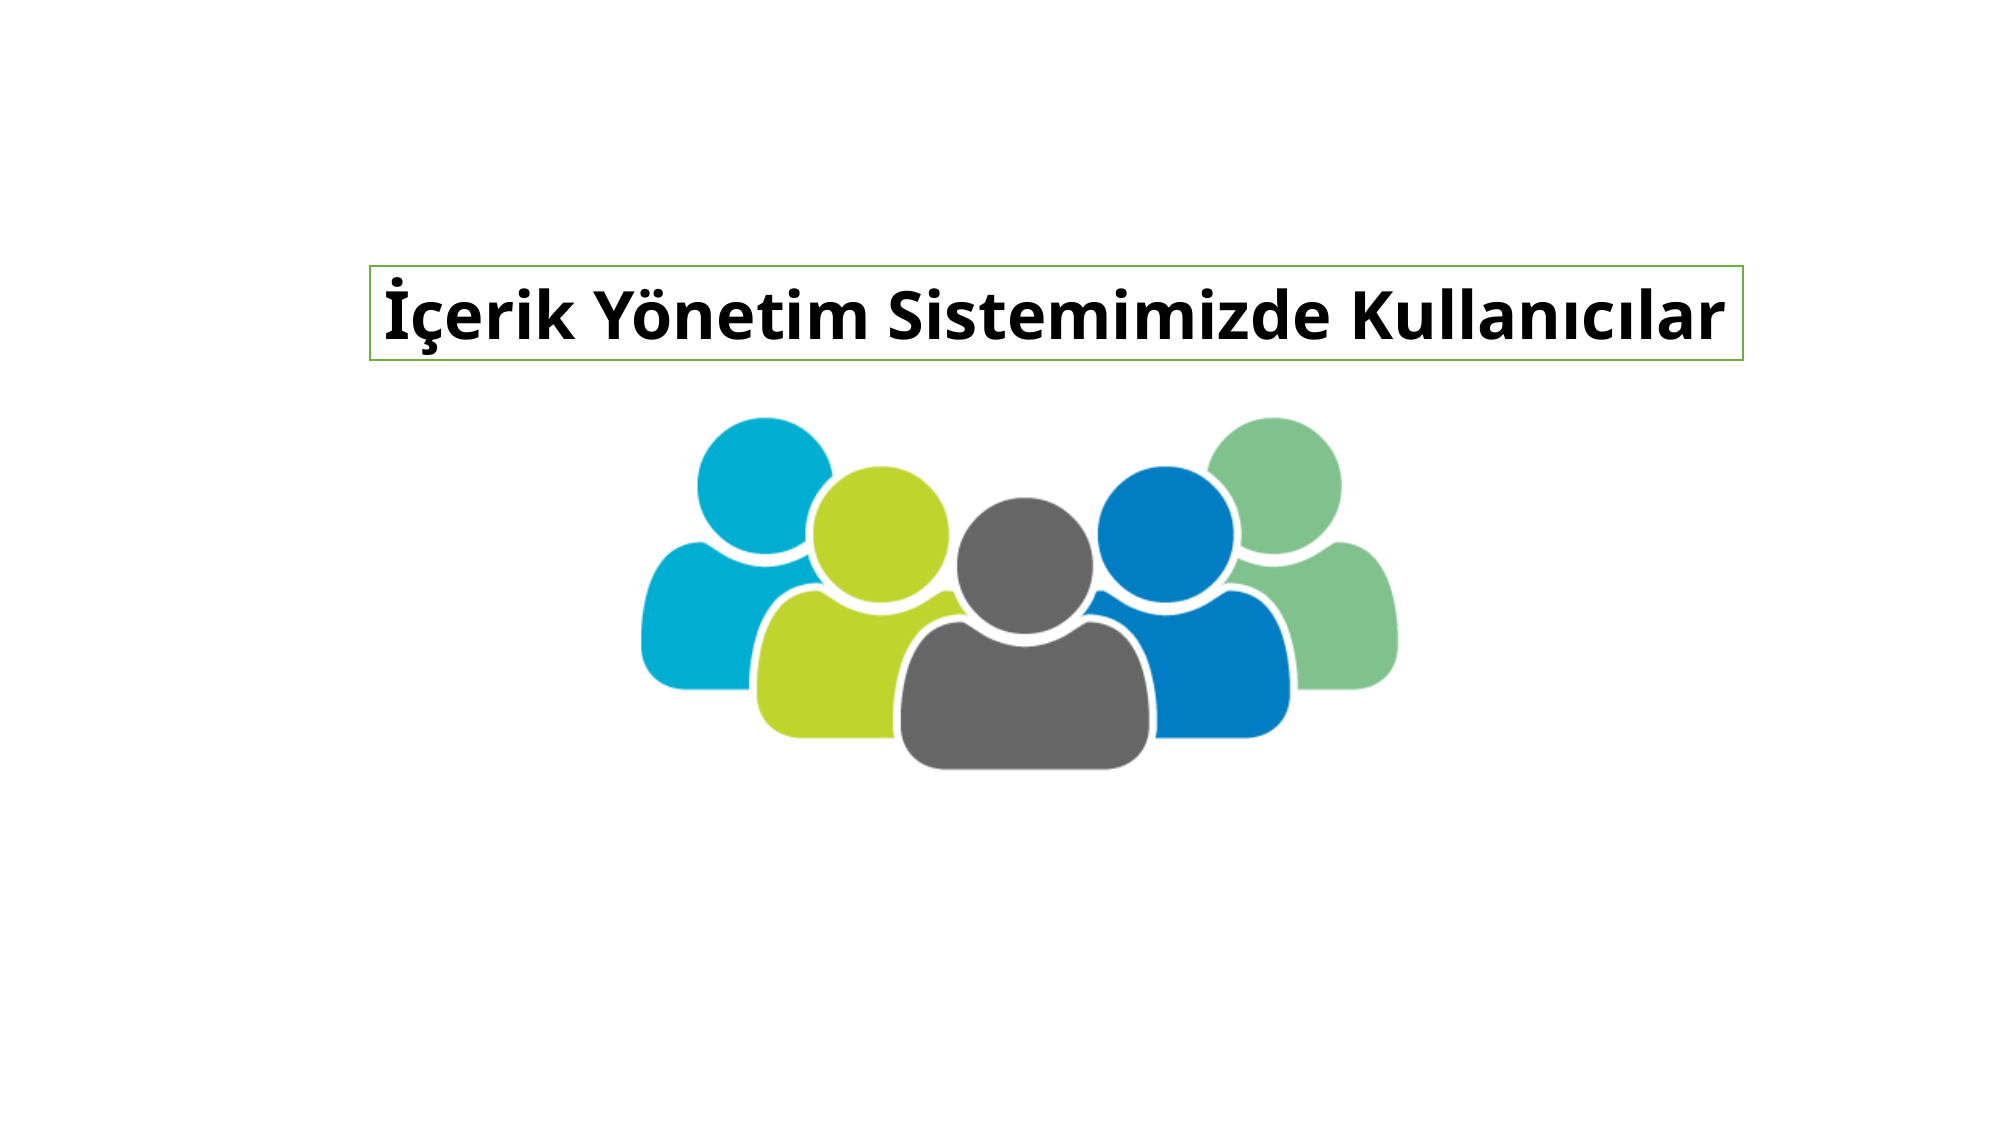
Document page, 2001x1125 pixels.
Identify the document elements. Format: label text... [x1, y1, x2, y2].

text_box İçerik Yönetim Sistemimizde Kullanıcılar [369, 265, 1744, 361]
picture [629, 407, 1411, 783]
